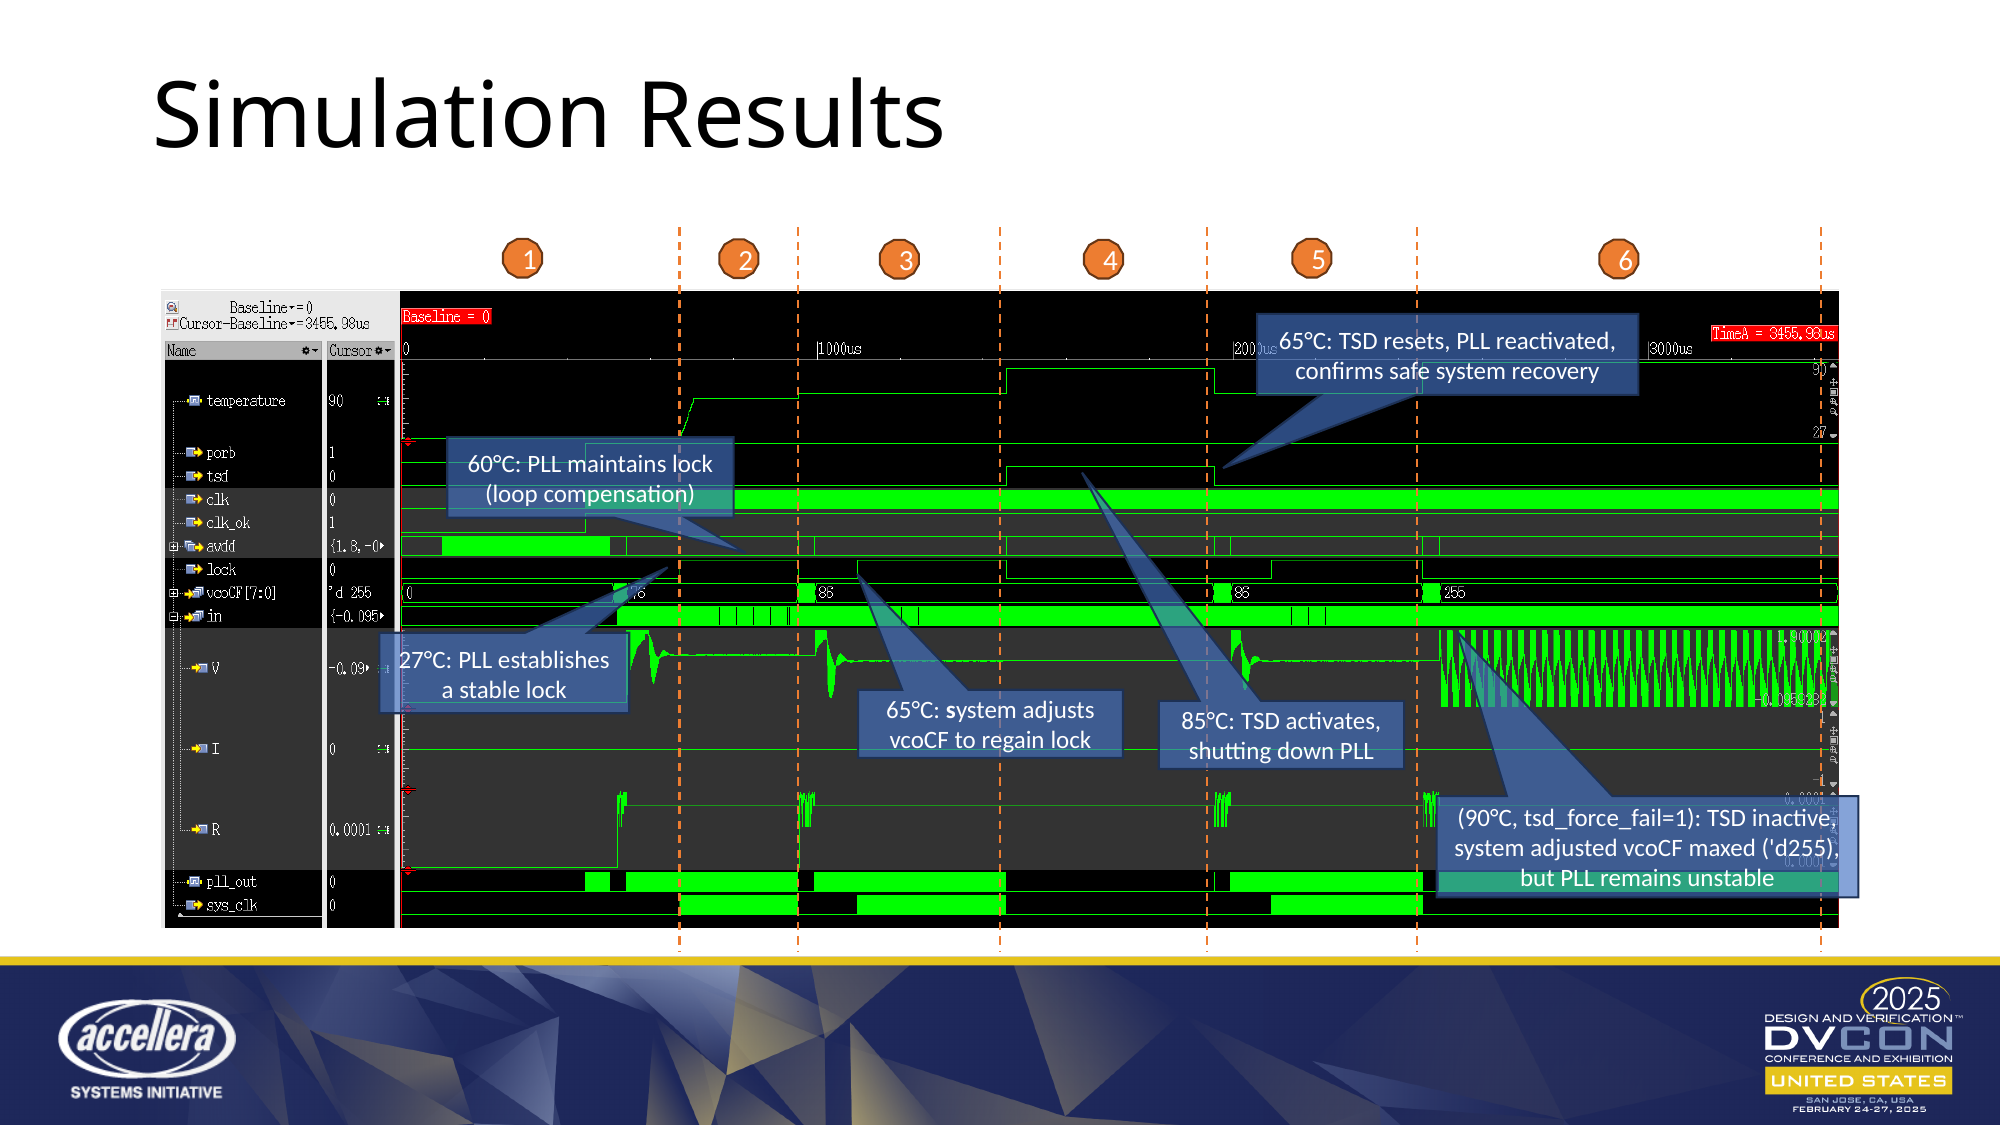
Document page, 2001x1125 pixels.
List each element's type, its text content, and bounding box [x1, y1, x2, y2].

text_box 5 [1291, 237, 1333, 279]
picture [0, 0, 2000, 1125]
title Simulation Results [137, 59, 1863, 175]
text_box 6 [1598, 238, 1640, 280]
text_box 2 [718, 238, 760, 280]
text_box 3 [878, 238, 920, 280]
text_box 4 [1082, 238, 1125, 280]
text_box (90°C, tsd_force_fail=1): TSD inactive, system adjusted vcoCF maxed ('d255), but PLL remains unstable [1839, 795, 1860, 899]
text_box 1 [501, 237, 544, 279]
